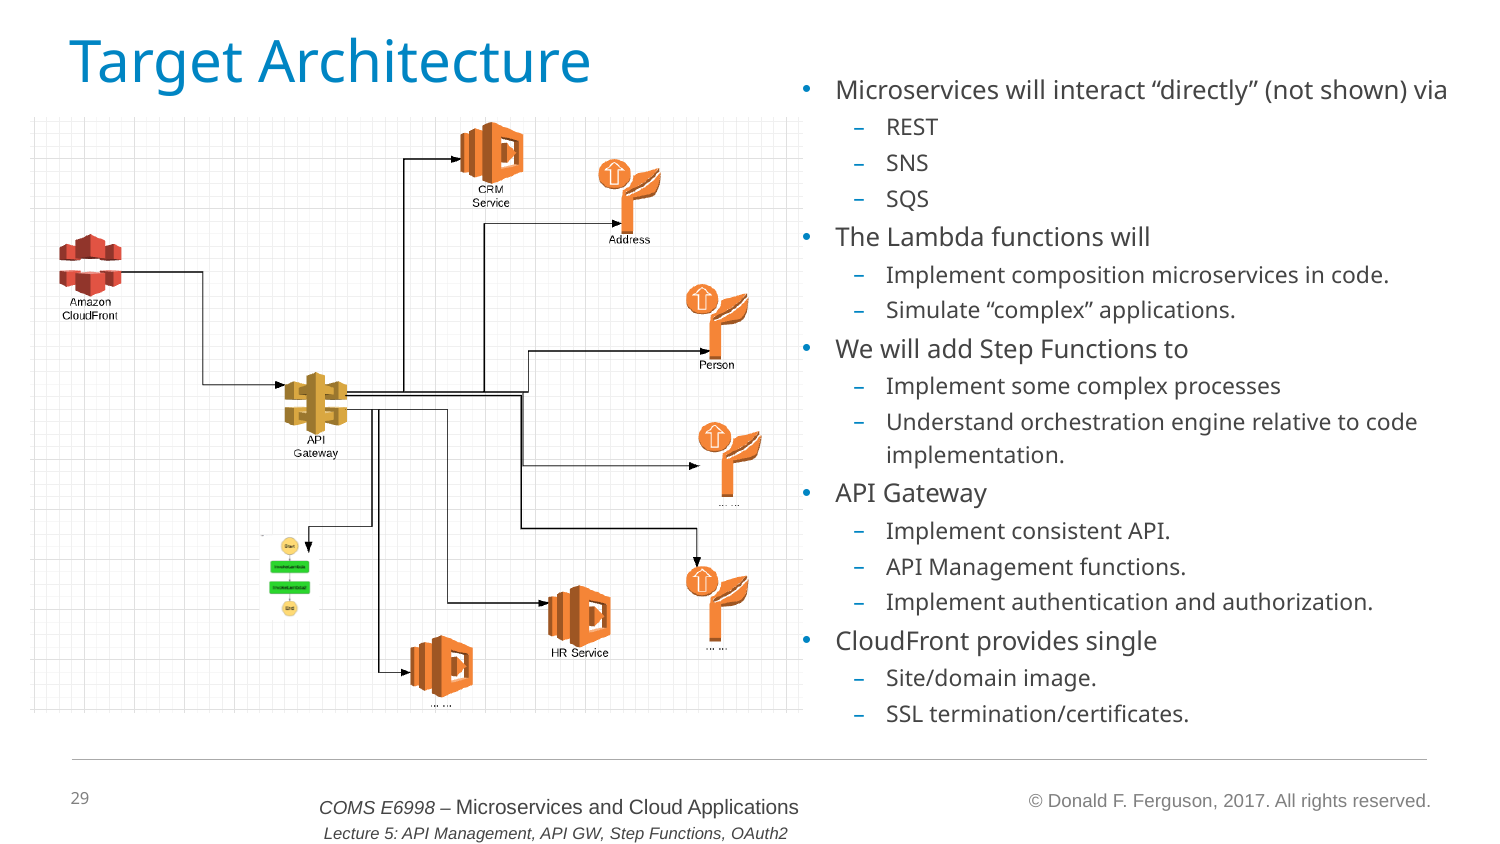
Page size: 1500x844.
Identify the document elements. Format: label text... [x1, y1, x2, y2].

title Target Architecture [69, 31, 1429, 96]
list Microservices will interact “directly” (not shown) via REST SNS SQS The Lambda functions will Implement composition microservices in code. Simulate “complex” applications. We will add Step Functions to Implement some complex processes Understand orchestration engine relative to code implementation. API Gateway Implement consistent API. API Management functions. Implement authentication and authorization. CloudFront provides single Site/domain image. SSL termination/certificates. [801, 66, 1461, 741]
picture [30, 117, 803, 714]
